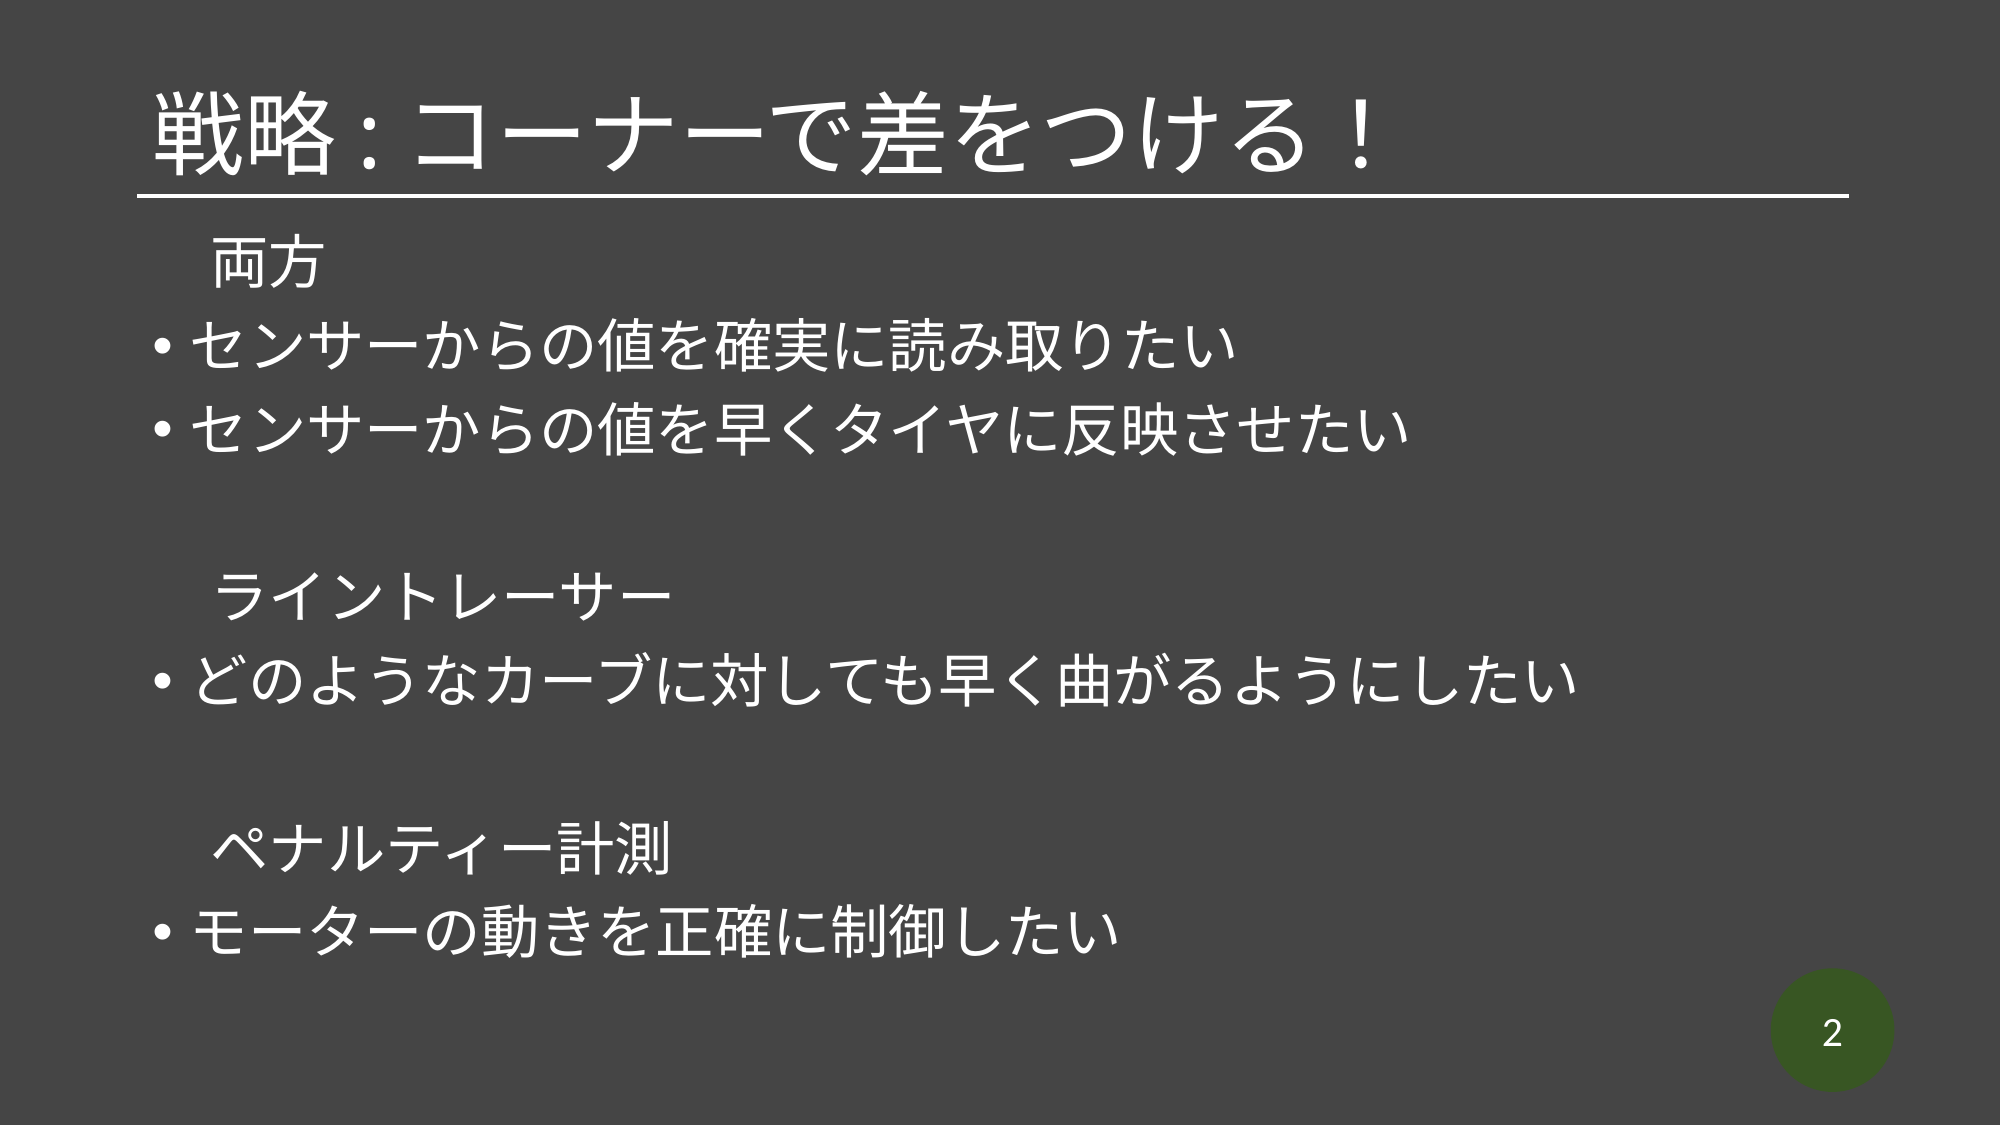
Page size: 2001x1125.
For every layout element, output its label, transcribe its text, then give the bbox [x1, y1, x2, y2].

slide_number 2 [1770, 968, 1895, 1092]
title 戦略:コーナーで差をつける！ [137, 59, 1863, 196]
list 両方 センサーからの値を確実に読み取りたい センサーからの値を早くタイヤに反映させたい ライントレーサー どのようなカーブに対しても早く曲がるようにしたい ペナルティー計測 モーターの動きを正確に制御したい [137, 225, 1863, 1014]
